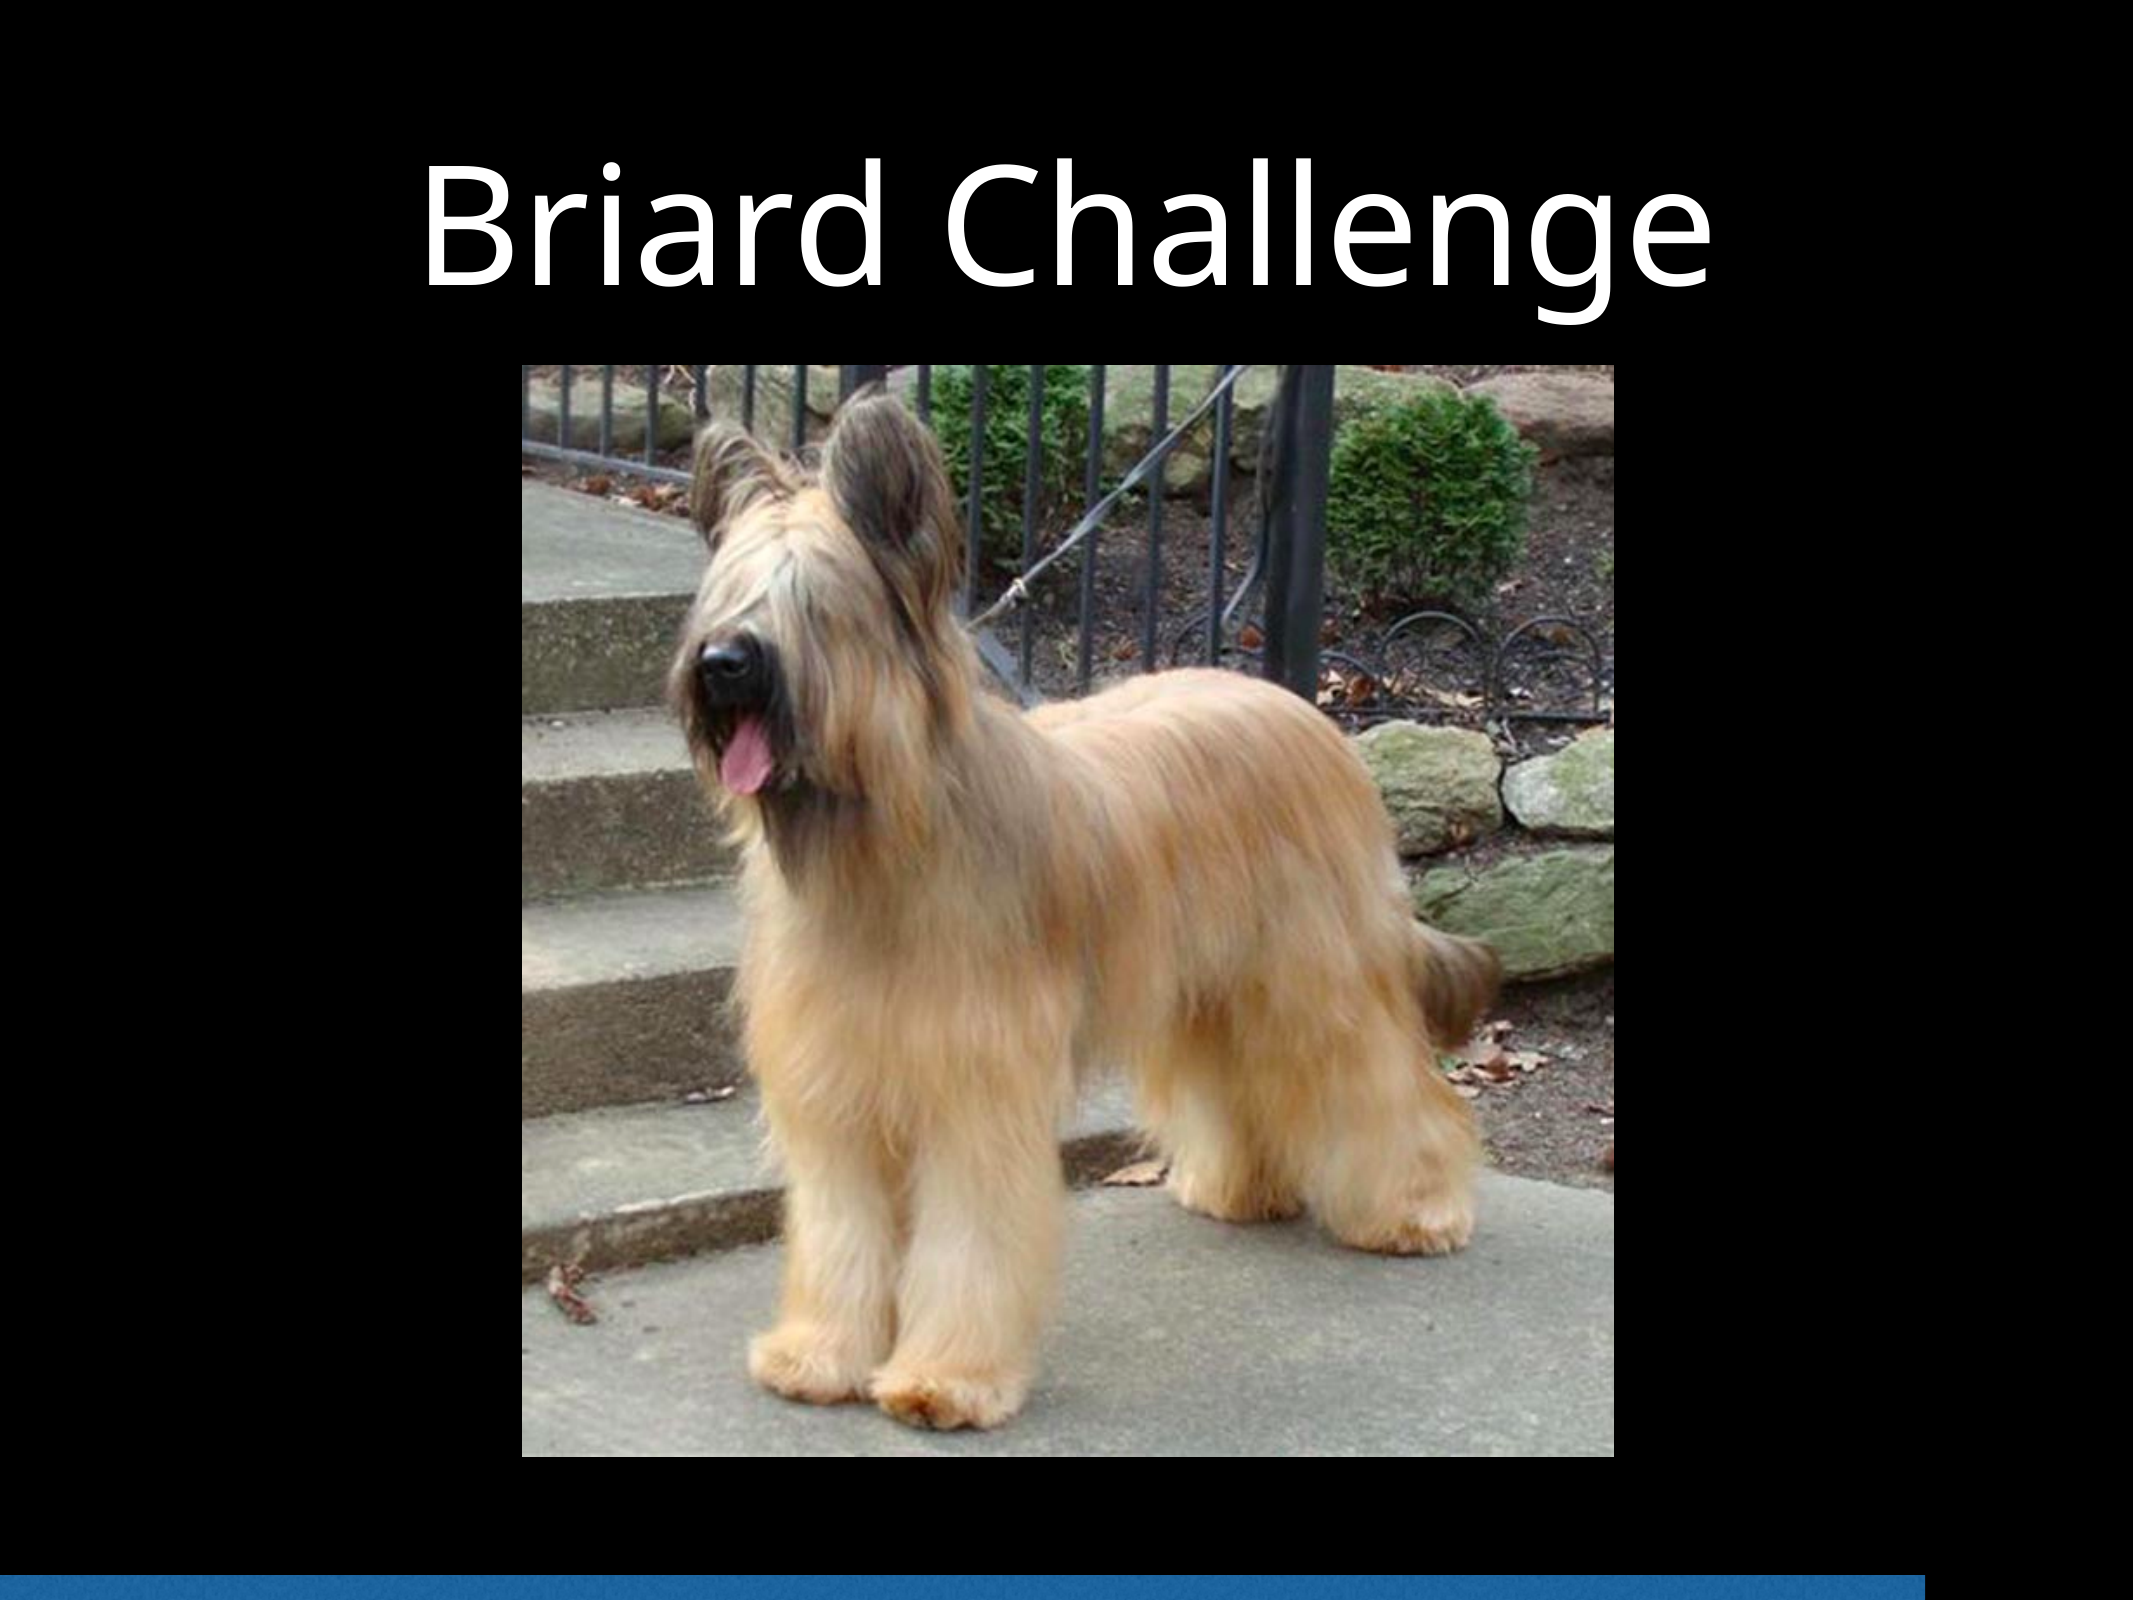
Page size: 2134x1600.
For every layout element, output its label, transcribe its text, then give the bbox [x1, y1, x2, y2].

picture [522, 365, 1614, 1457]
title Briard Challenge [155, 41, 1978, 397]
text_box [0, 1575, 1926, 1600]
